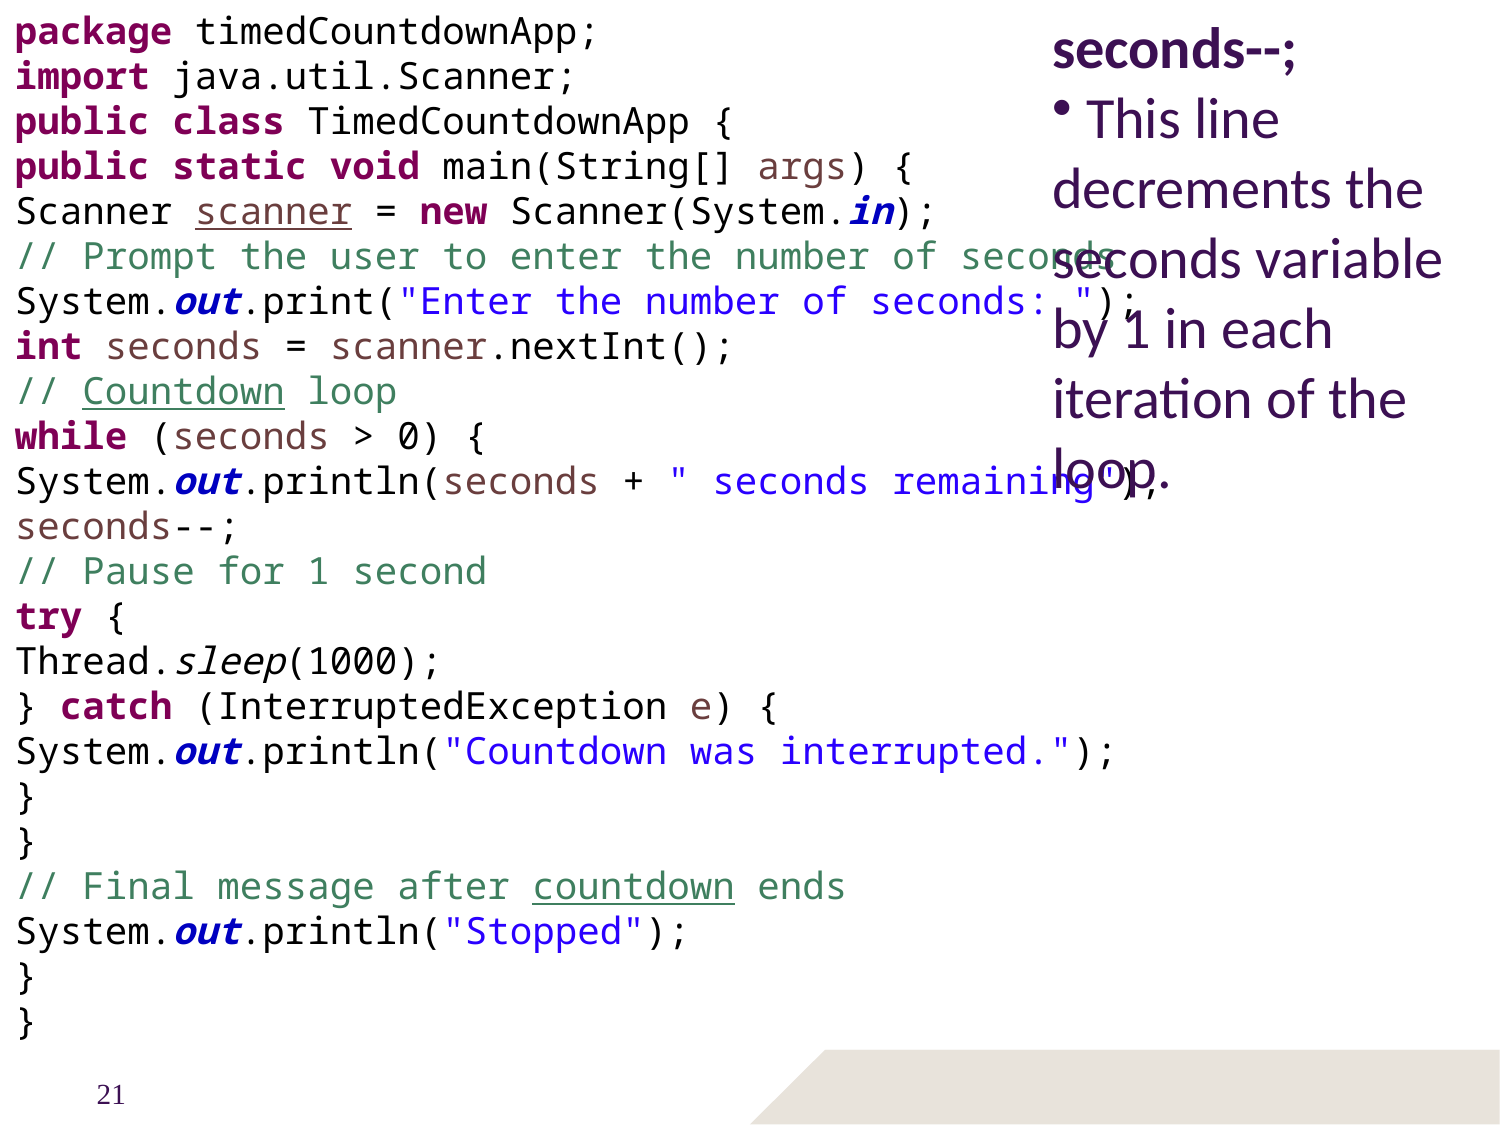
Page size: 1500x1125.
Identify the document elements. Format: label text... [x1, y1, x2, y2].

slide_number 21 [81, 1068, 156, 1109]
text_box seconds--; This line decrements the seconds variable by 1 in each iteration of the loop. [1037, 2, 1500, 508]
text_box package timedCountdownApp; import java.util.Scanner; public class TimedCountdownApp { public static void main(String[] args) { Scanner scanner = new Scanner(System.in); // Prompt the user to enter the number of seconds System.out.print("Enter the number of seconds: "); int seconds = scanner.nextInt(); // Countdown loop while (seconds > 0) { System.out.println(seconds + " seconds remaining"); seconds--; // Pause for 1 second try { Thread.sleep(1000); } catch (InterruptedException e) { System.out.println("Countdown was interrupted."); } } // Final message after countdown ends System.out.println("Stopped"); } } [0, 0, 1500, 1050]
